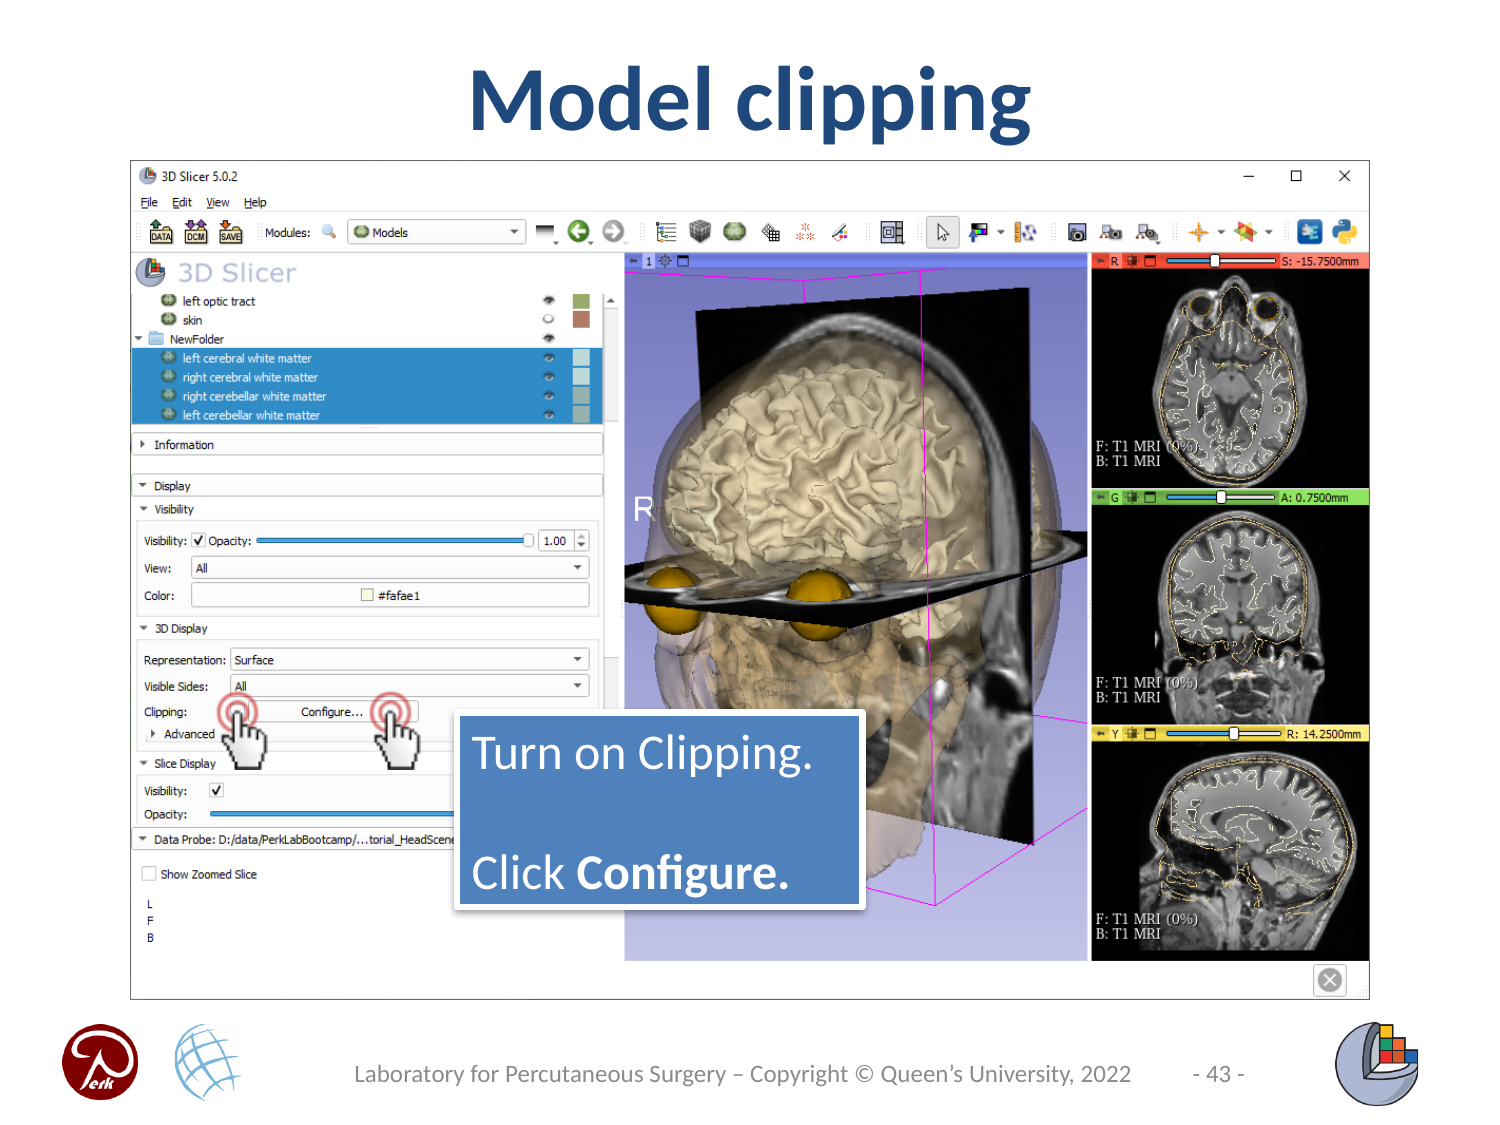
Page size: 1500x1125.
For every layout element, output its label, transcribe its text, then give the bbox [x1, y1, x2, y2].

picture [1335, 1022, 1419, 1106]
picture [62, 1024, 138, 1100]
picture [174, 1024, 245, 1101]
picture [129, 160, 1370, 1001]
slide_number - 43 - [1175, 1042, 1263, 1103]
title Model clipping [74, 0, 1426, 188]
footer Laboratory for Percutaneous Surgery – Copyright © Queen’s University, 2022 [312, 1042, 1175, 1103]
